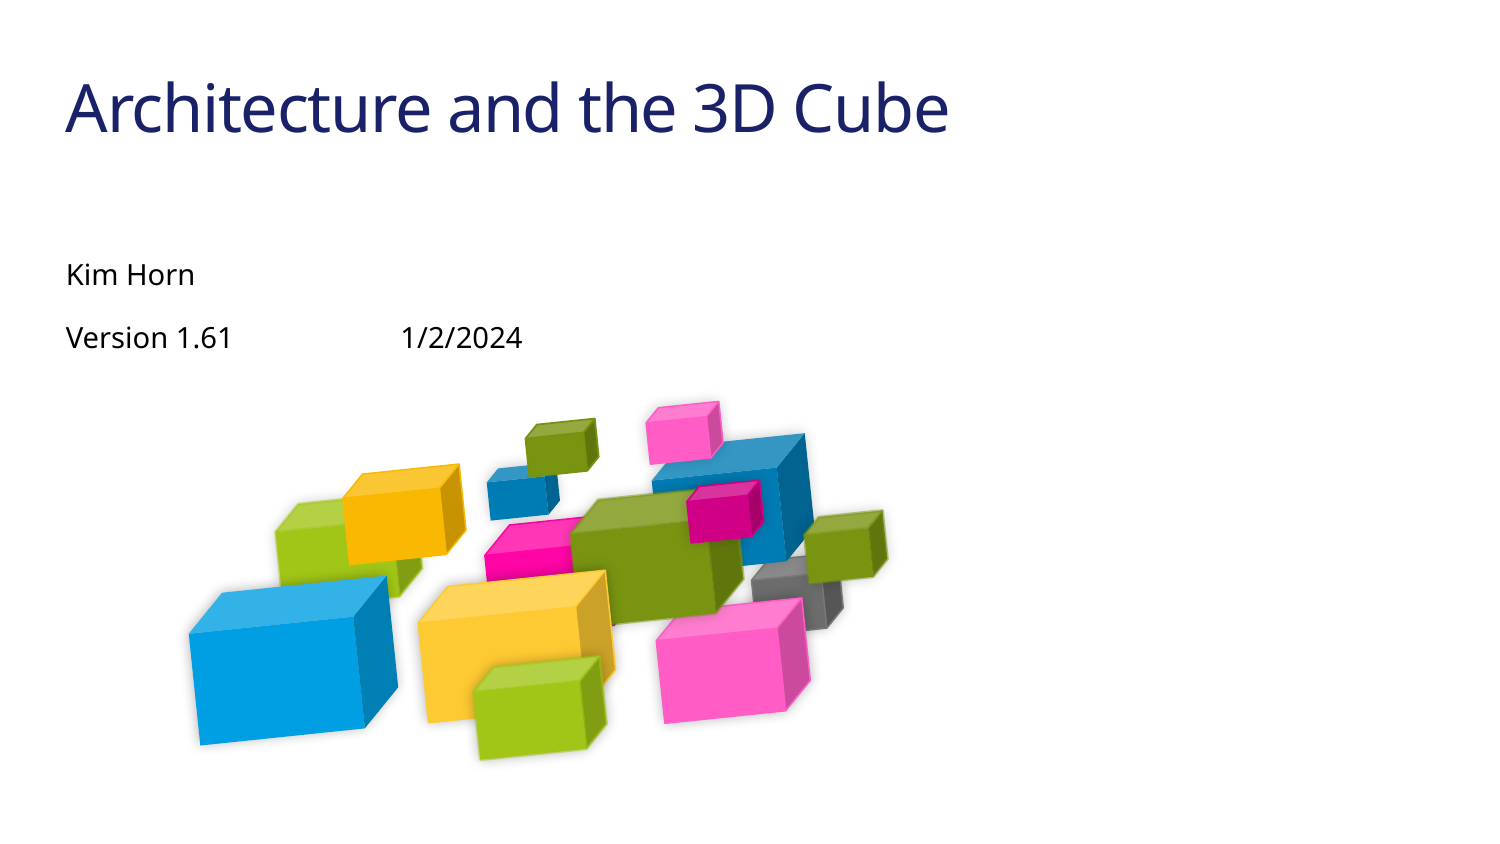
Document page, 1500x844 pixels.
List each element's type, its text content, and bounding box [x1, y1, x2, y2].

list 1/2/2024 [399, 312, 658, 351]
list Architecture and the 3D Cube [65, 90, 1401, 227]
list Version 1.61 [65, 311, 324, 350]
list Kim Horn [65, 248, 324, 287]
